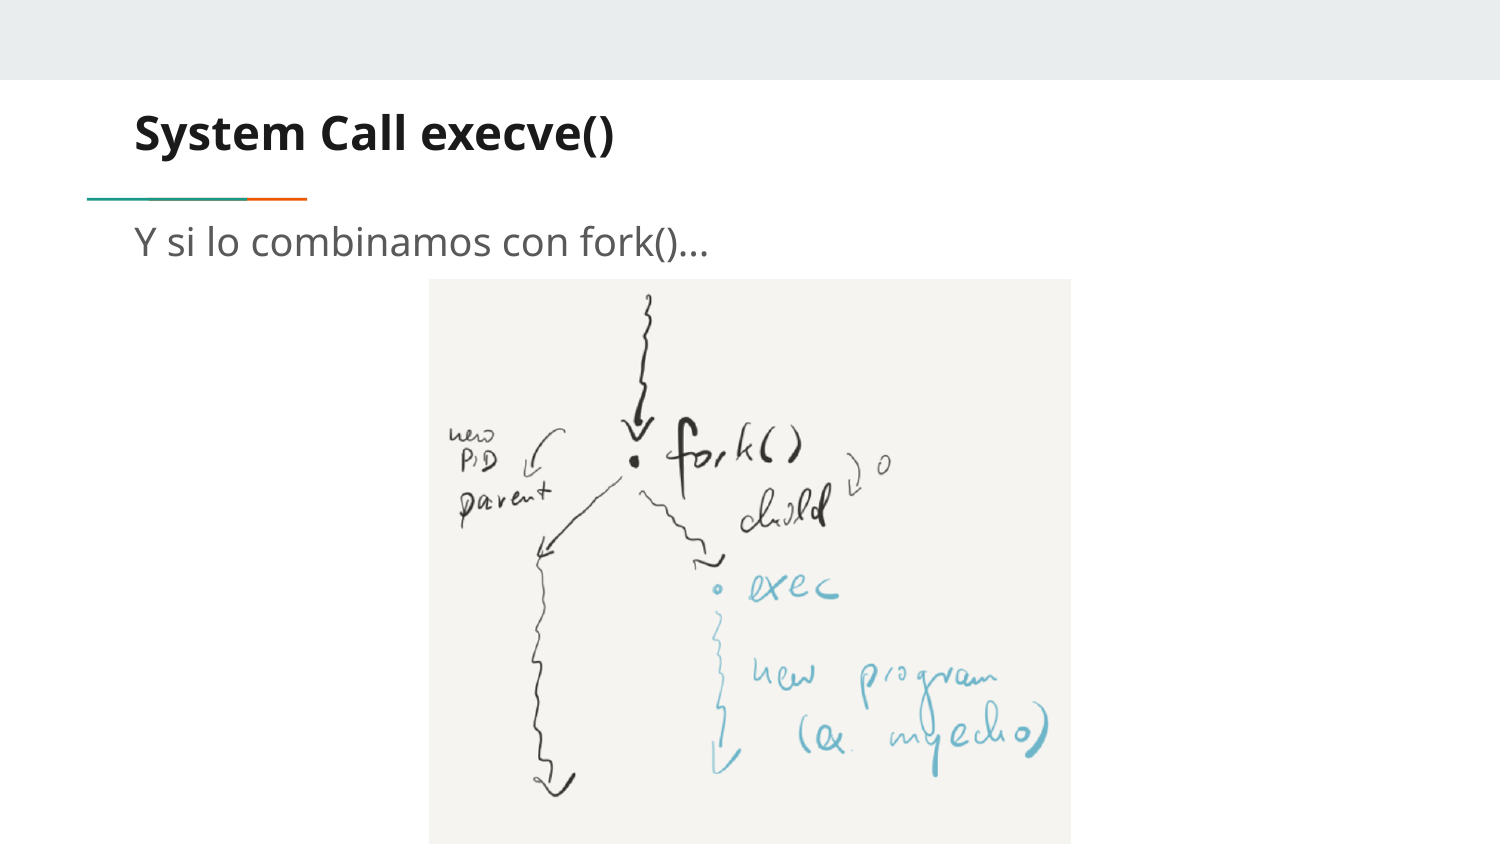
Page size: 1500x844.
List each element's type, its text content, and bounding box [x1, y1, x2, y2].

picture [428, 279, 1072, 844]
title System Call execve() [119, 87, 1381, 176]
list Y si lo combinamos con fork()... [119, 199, 1381, 803]
